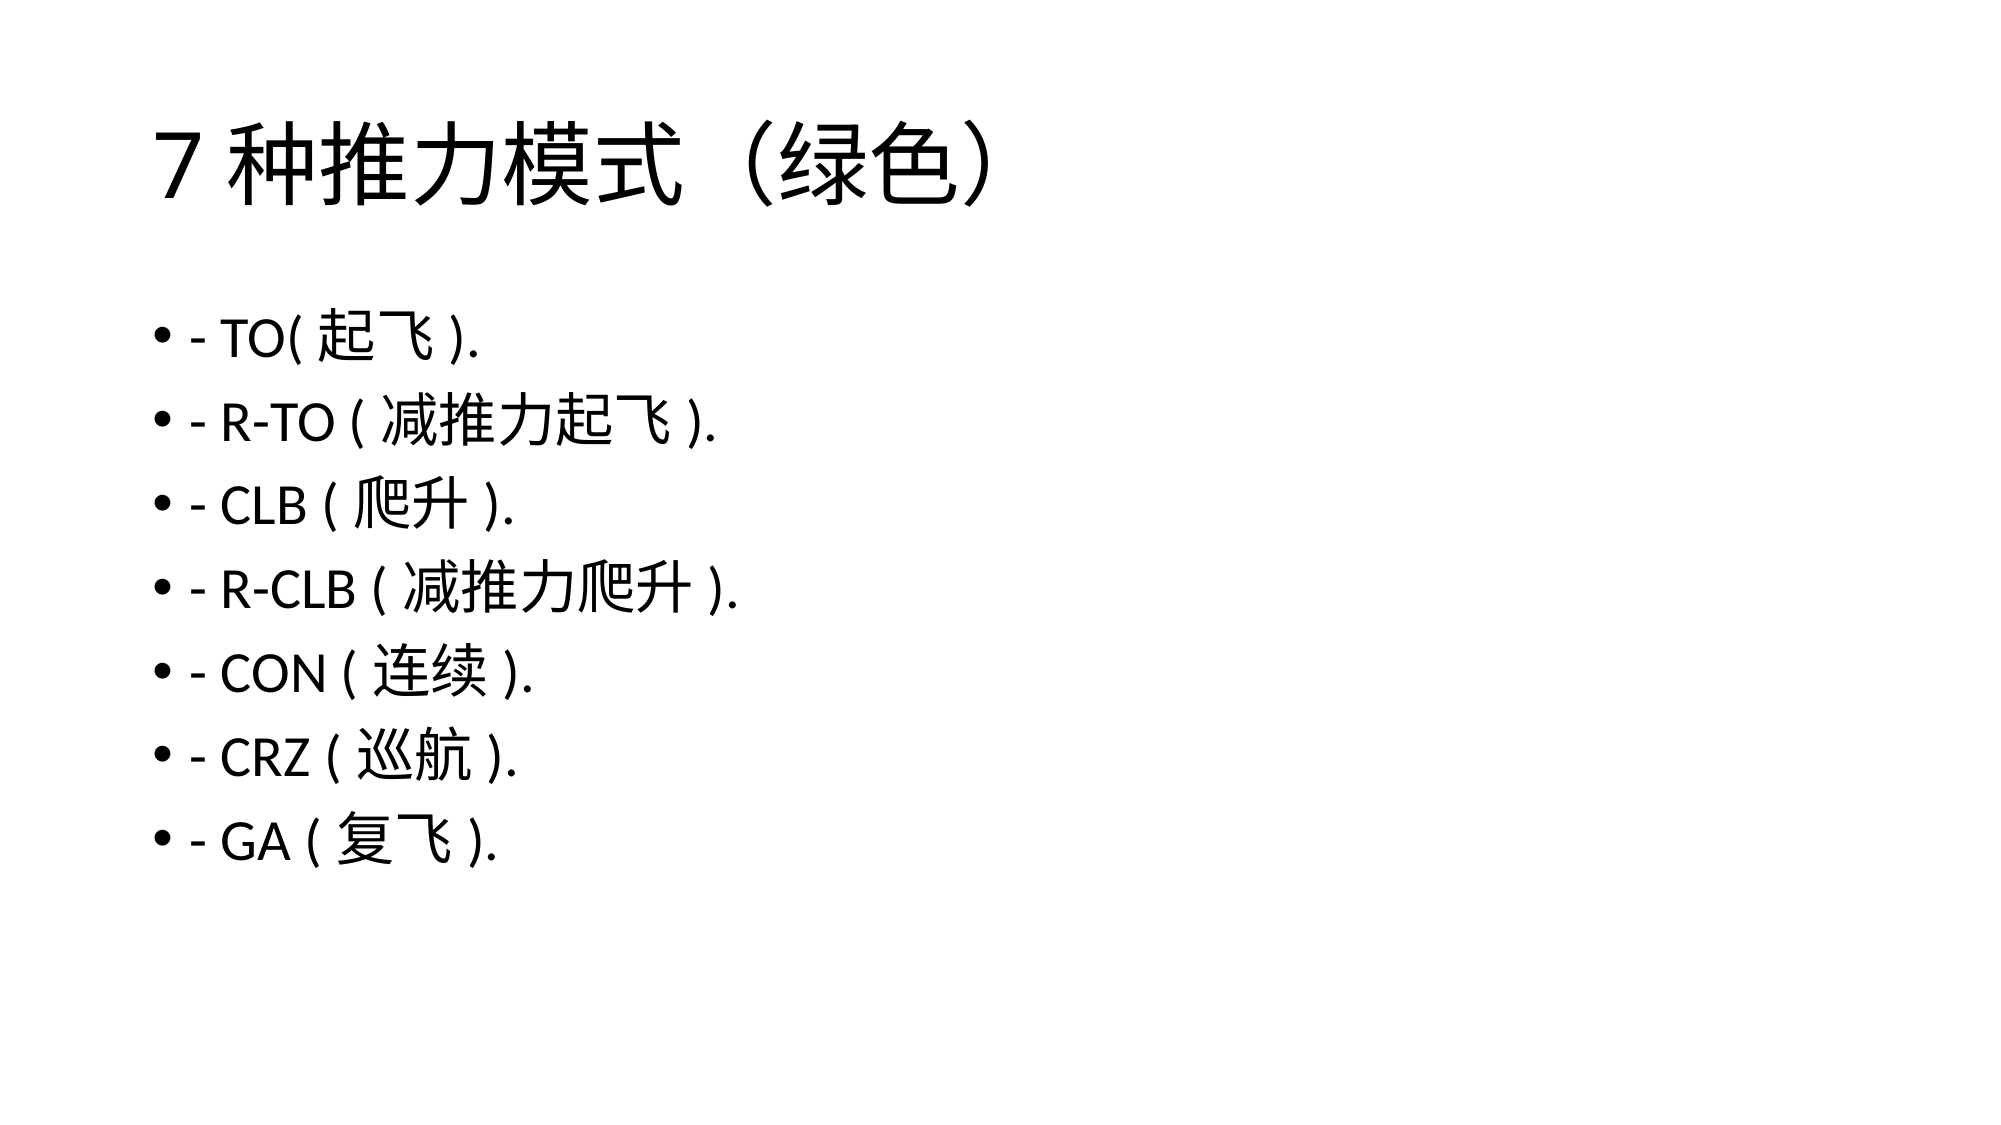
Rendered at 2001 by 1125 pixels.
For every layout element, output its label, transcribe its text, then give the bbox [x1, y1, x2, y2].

title 7种推力模式（绿色） [137, 59, 1863, 278]
list - TO(起飞). - R-TO (减推力起飞). - CLB (爬升). - R-CLB (减推力爬升). - CON (连续). - CRZ (巡航). - GA (复飞). [137, 299, 1863, 1014]
